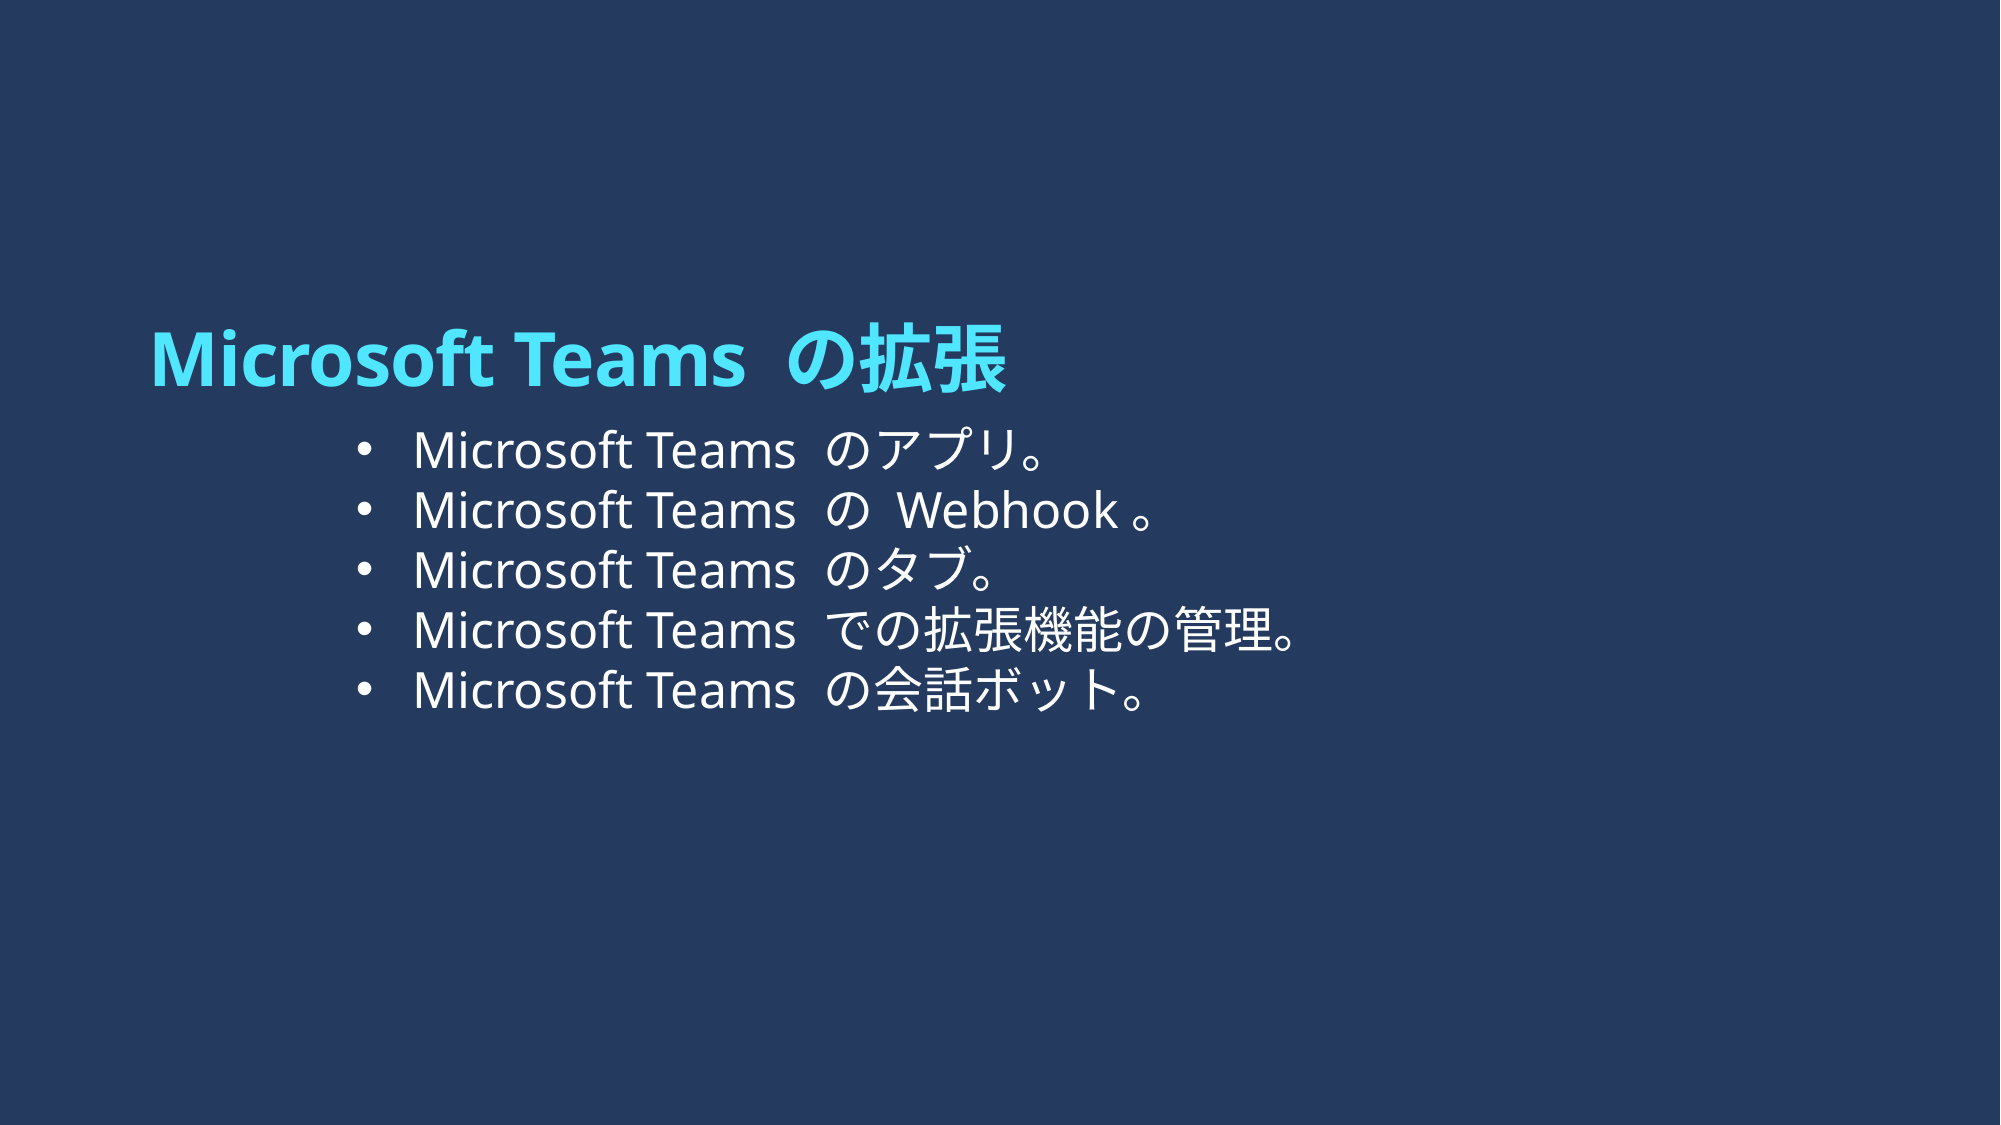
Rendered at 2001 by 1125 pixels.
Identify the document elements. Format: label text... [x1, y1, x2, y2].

title Microsoft Teams の拡張 [148, 319, 1731, 404]
text_box Microsoft Teams のアプリ。 Microsoft Teams の Webhook。 Microsoft Teams のタブ。 Microsoft Teams での拡張機能の管理。 Microsoft Teams の会話ボット。 [355, 418, 1645, 719]
